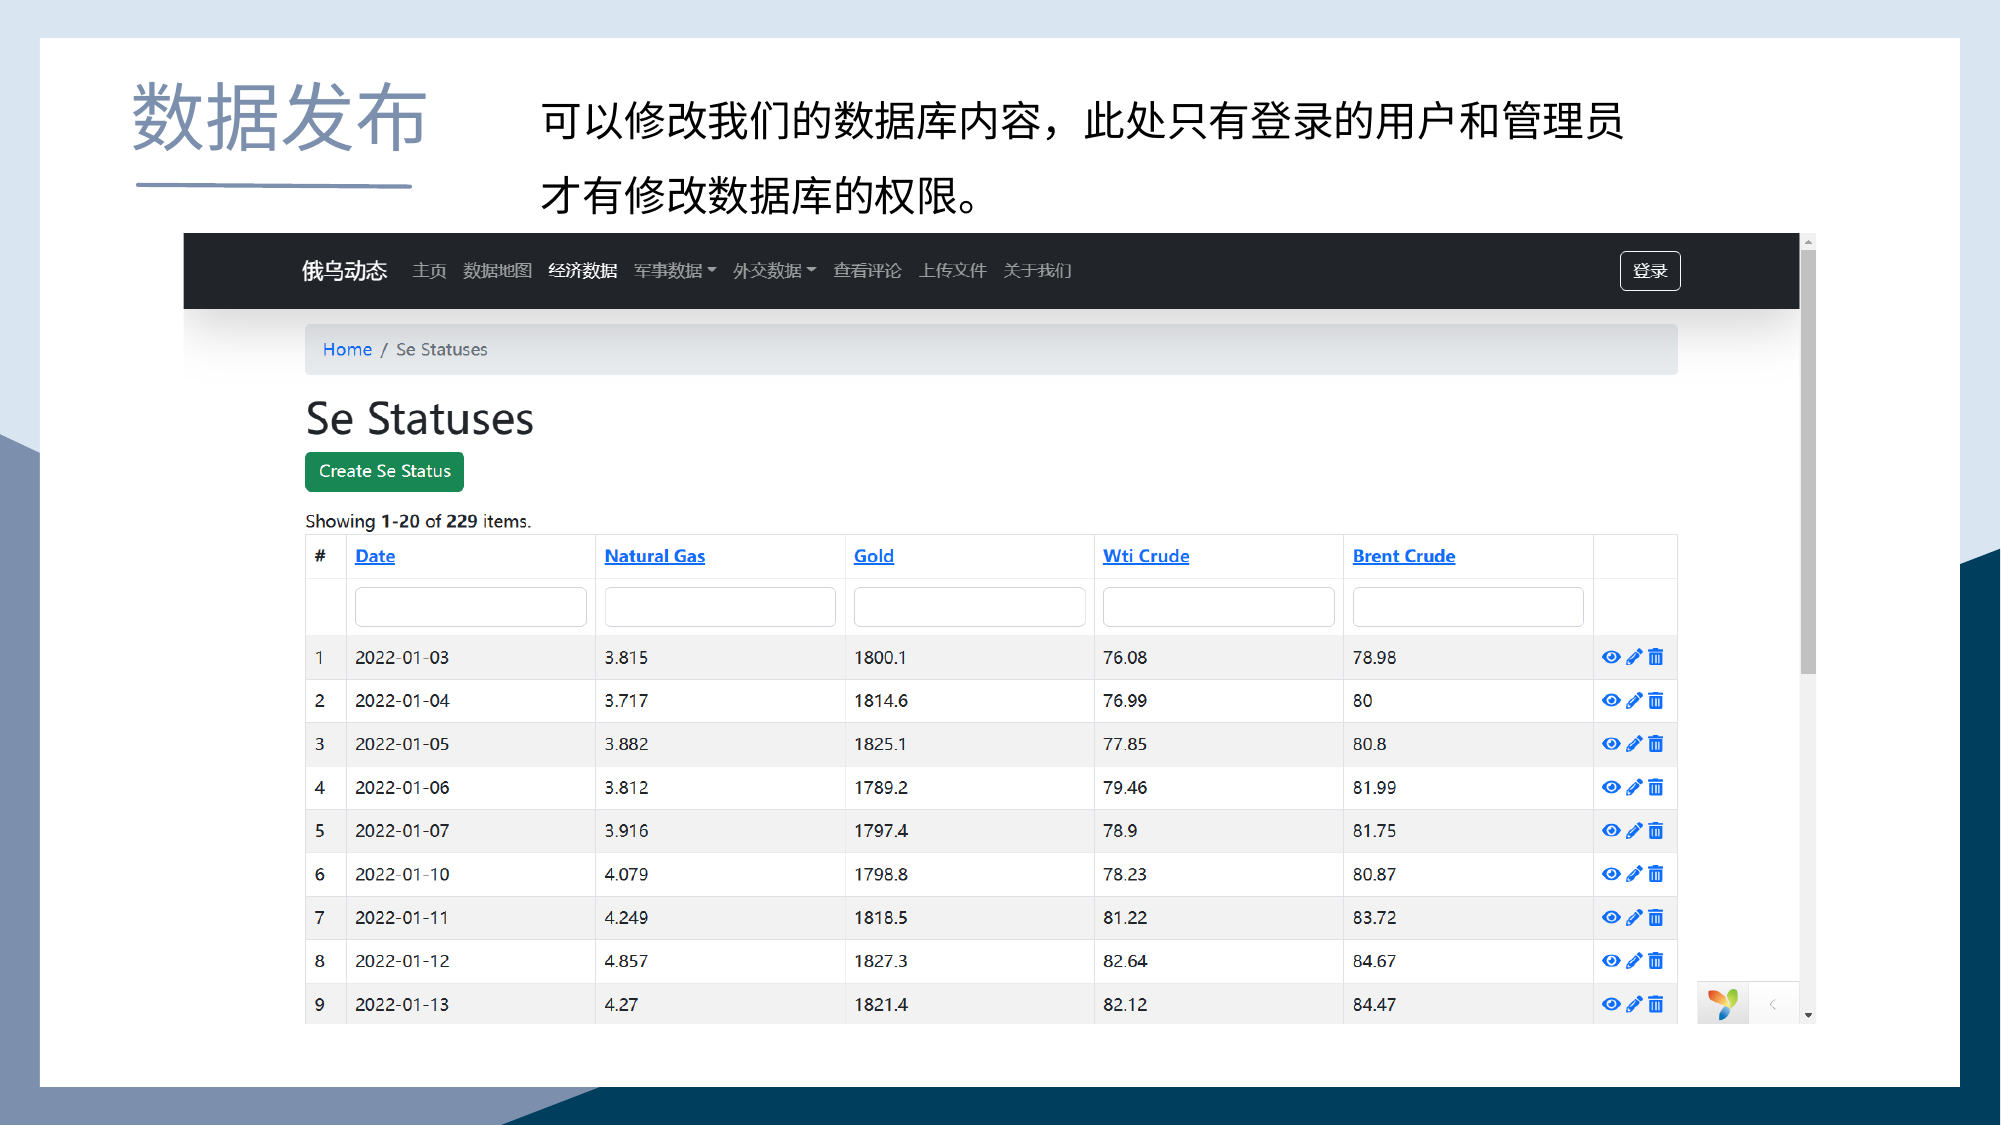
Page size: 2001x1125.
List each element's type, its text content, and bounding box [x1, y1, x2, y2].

text_box 数据发布 [115, 62, 484, 168]
text_box 可以修改我们的数据库内容，此处只有登录的用户和管理员才有修改数据库的权限。 [526, 62, 1643, 228]
picture [183, 233, 1817, 1024]
